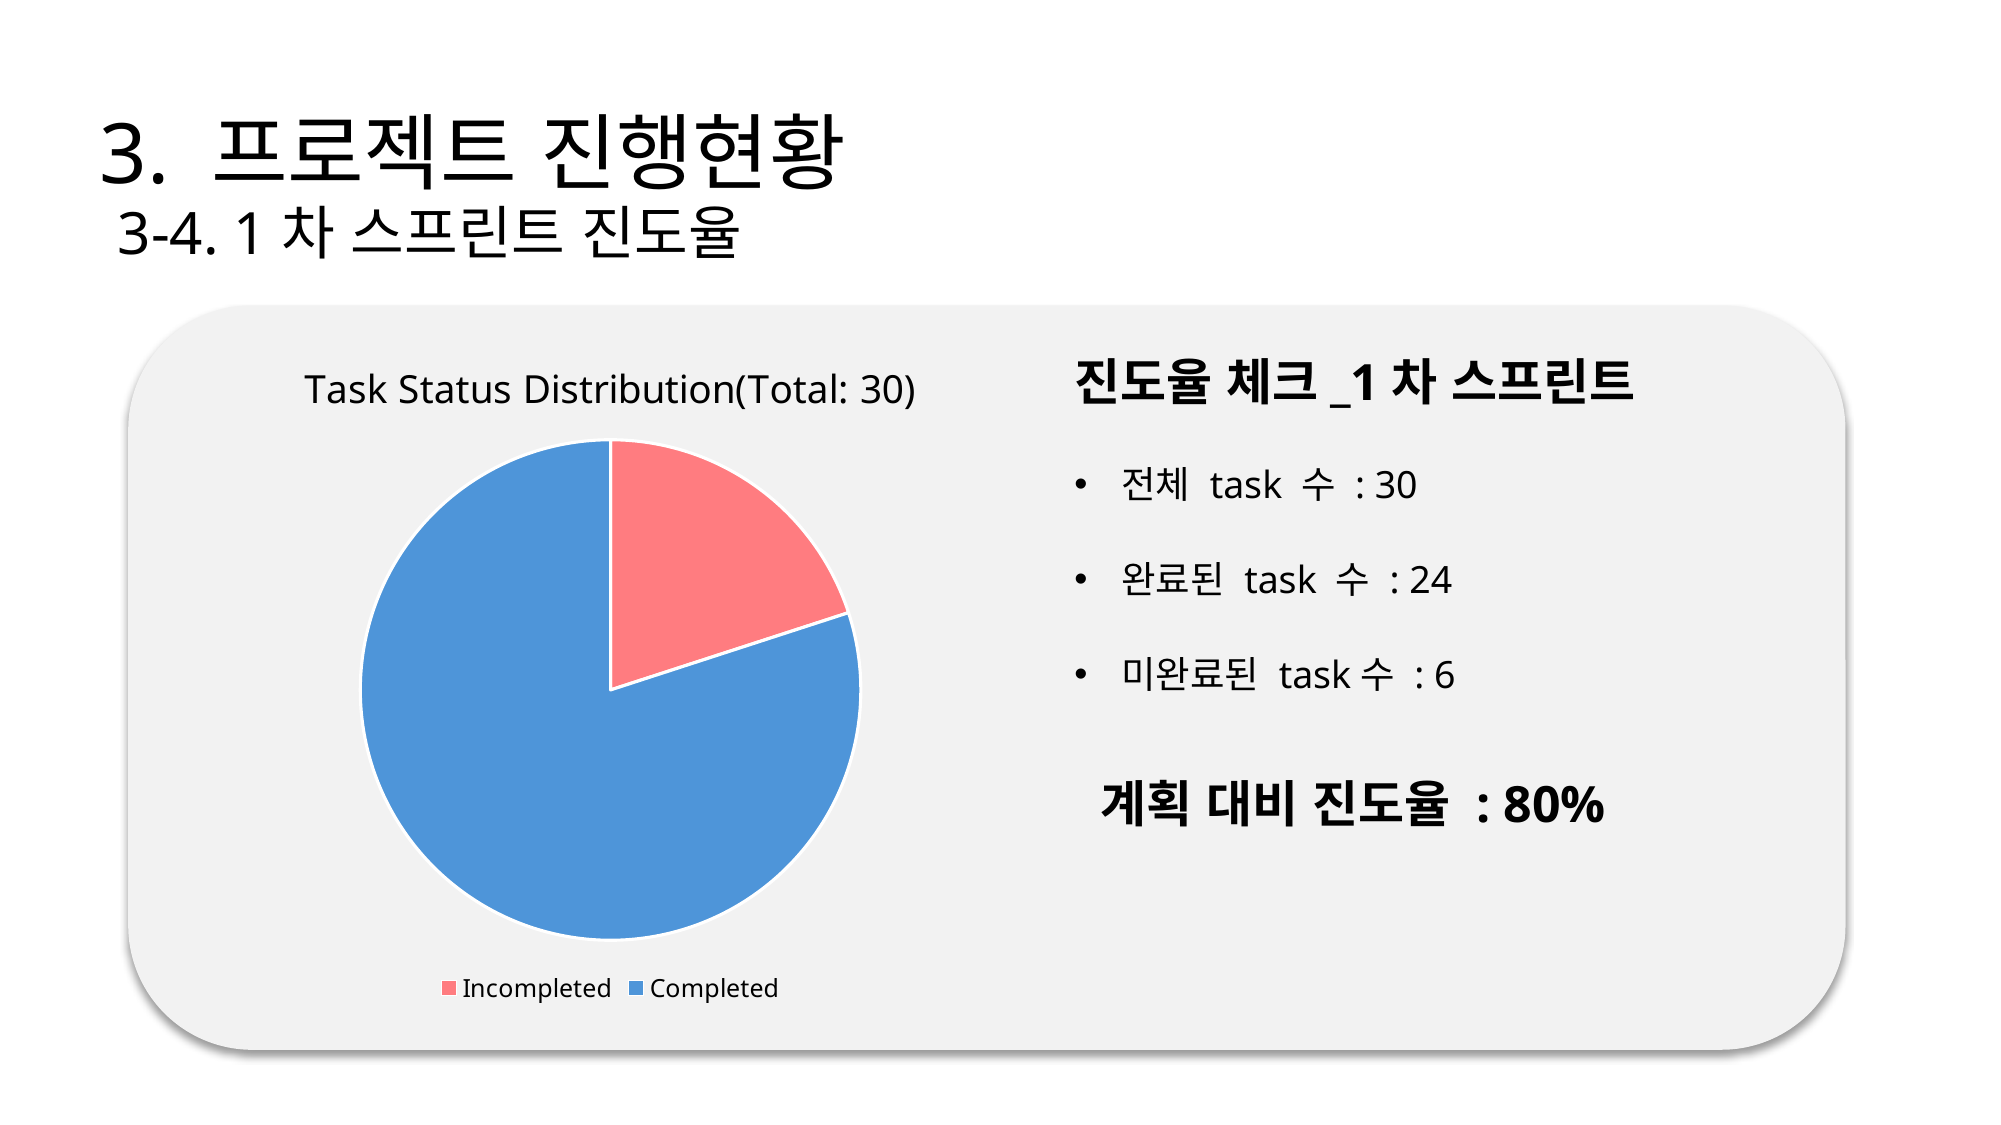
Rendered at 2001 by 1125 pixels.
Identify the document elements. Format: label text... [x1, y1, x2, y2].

text_box 진도율 체크_1차 스프린트 [1138, 343, 1775, 419]
text_box [160, 303, 1848, 1052]
chart [84, 327, 1138, 1012]
text_box 3-4. 1차 스프린트 진도율 [102, 189, 1060, 275]
text_box 전체 task 수 : 30 완료된 task 수 : 24 미완료된 task수 : 6 [1138, 453, 1775, 704]
text_box 3. 프로젝트 진행현황 [84, 92, 1768, 208]
text_box 계획 대비 진도율 : 80% [1138, 765, 1775, 840]
